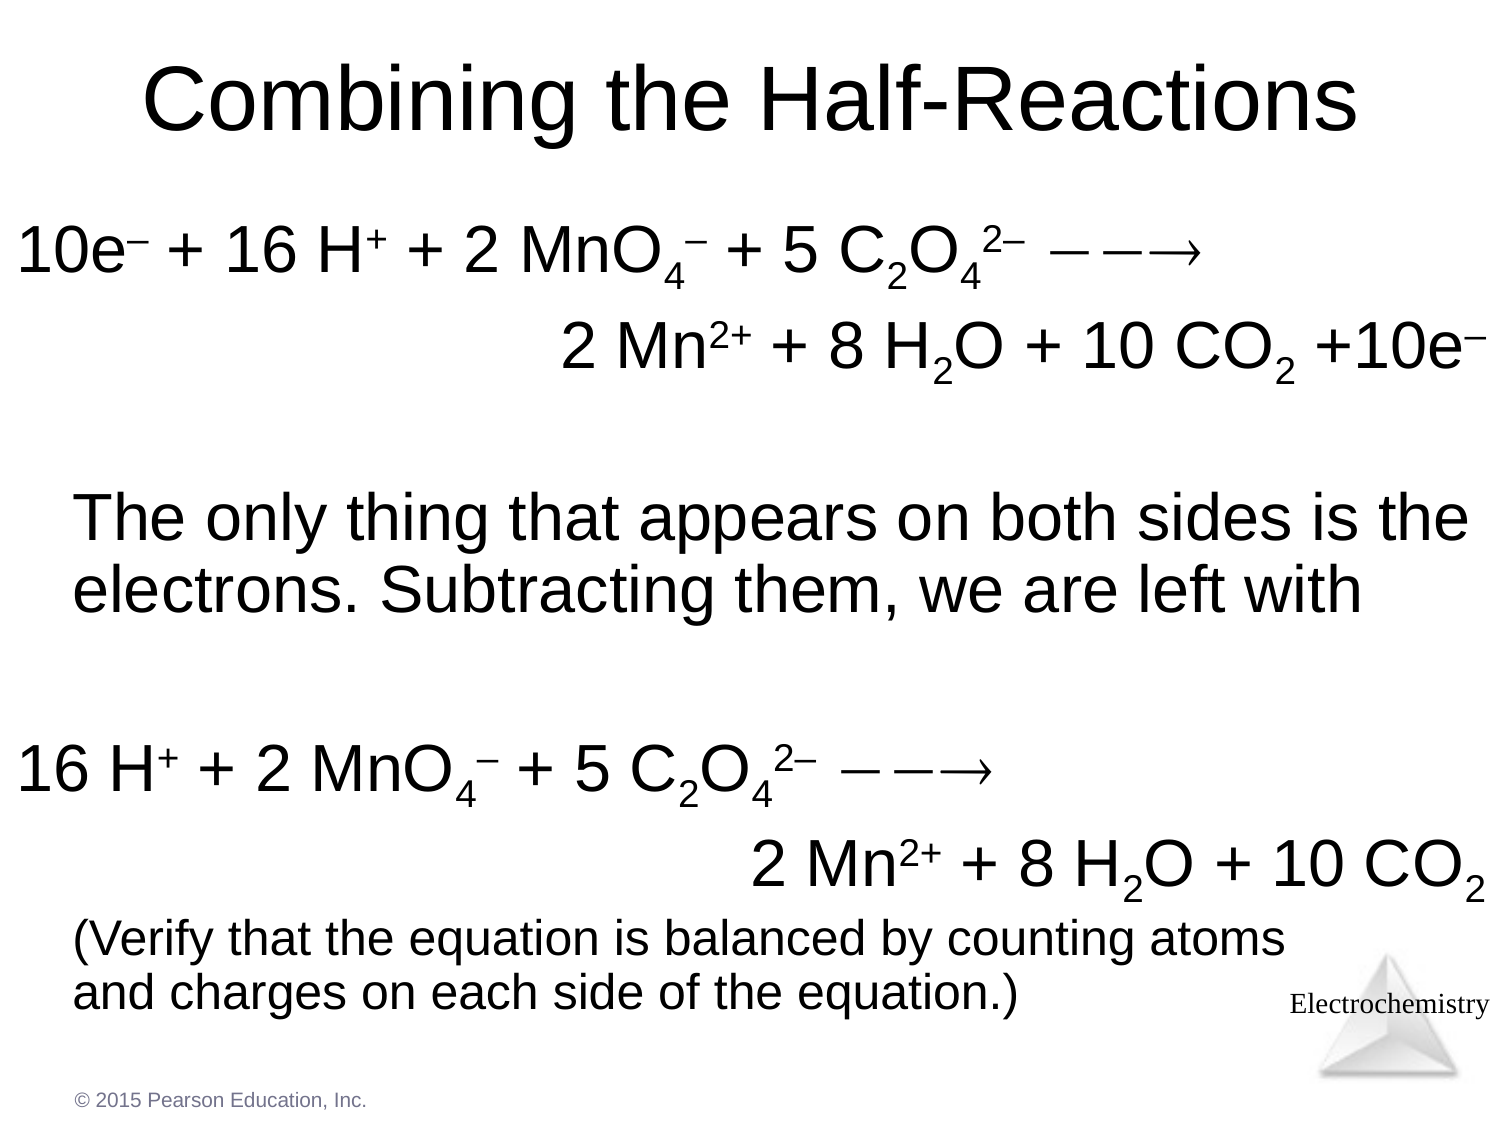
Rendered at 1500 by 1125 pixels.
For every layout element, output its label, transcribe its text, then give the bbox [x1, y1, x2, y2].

picture [1275, 1001, 1500, 1125]
picture [1480, 1001, 1486, 1009]
list 10e– + 16 H+ + 2 MnO4– + 5 C2O42–  2 Mn2+ + 8 H2O + 10 CO2 +10e– The only thing that appears on both sides is the electrons. Subtracting them, we are left with 16 H+ + 2 MnO4– + 5 C2O42–  2 Mn2+ + 8 H2O + 10 CO2 (Verify that the equation is balanced by counting atoms and charges on each side of the equation.) [0, 199, 1500, 1001]
picture [1363, 1001, 1370, 1012]
title Combining the Half-Reactions [0, 0, 1500, 188]
